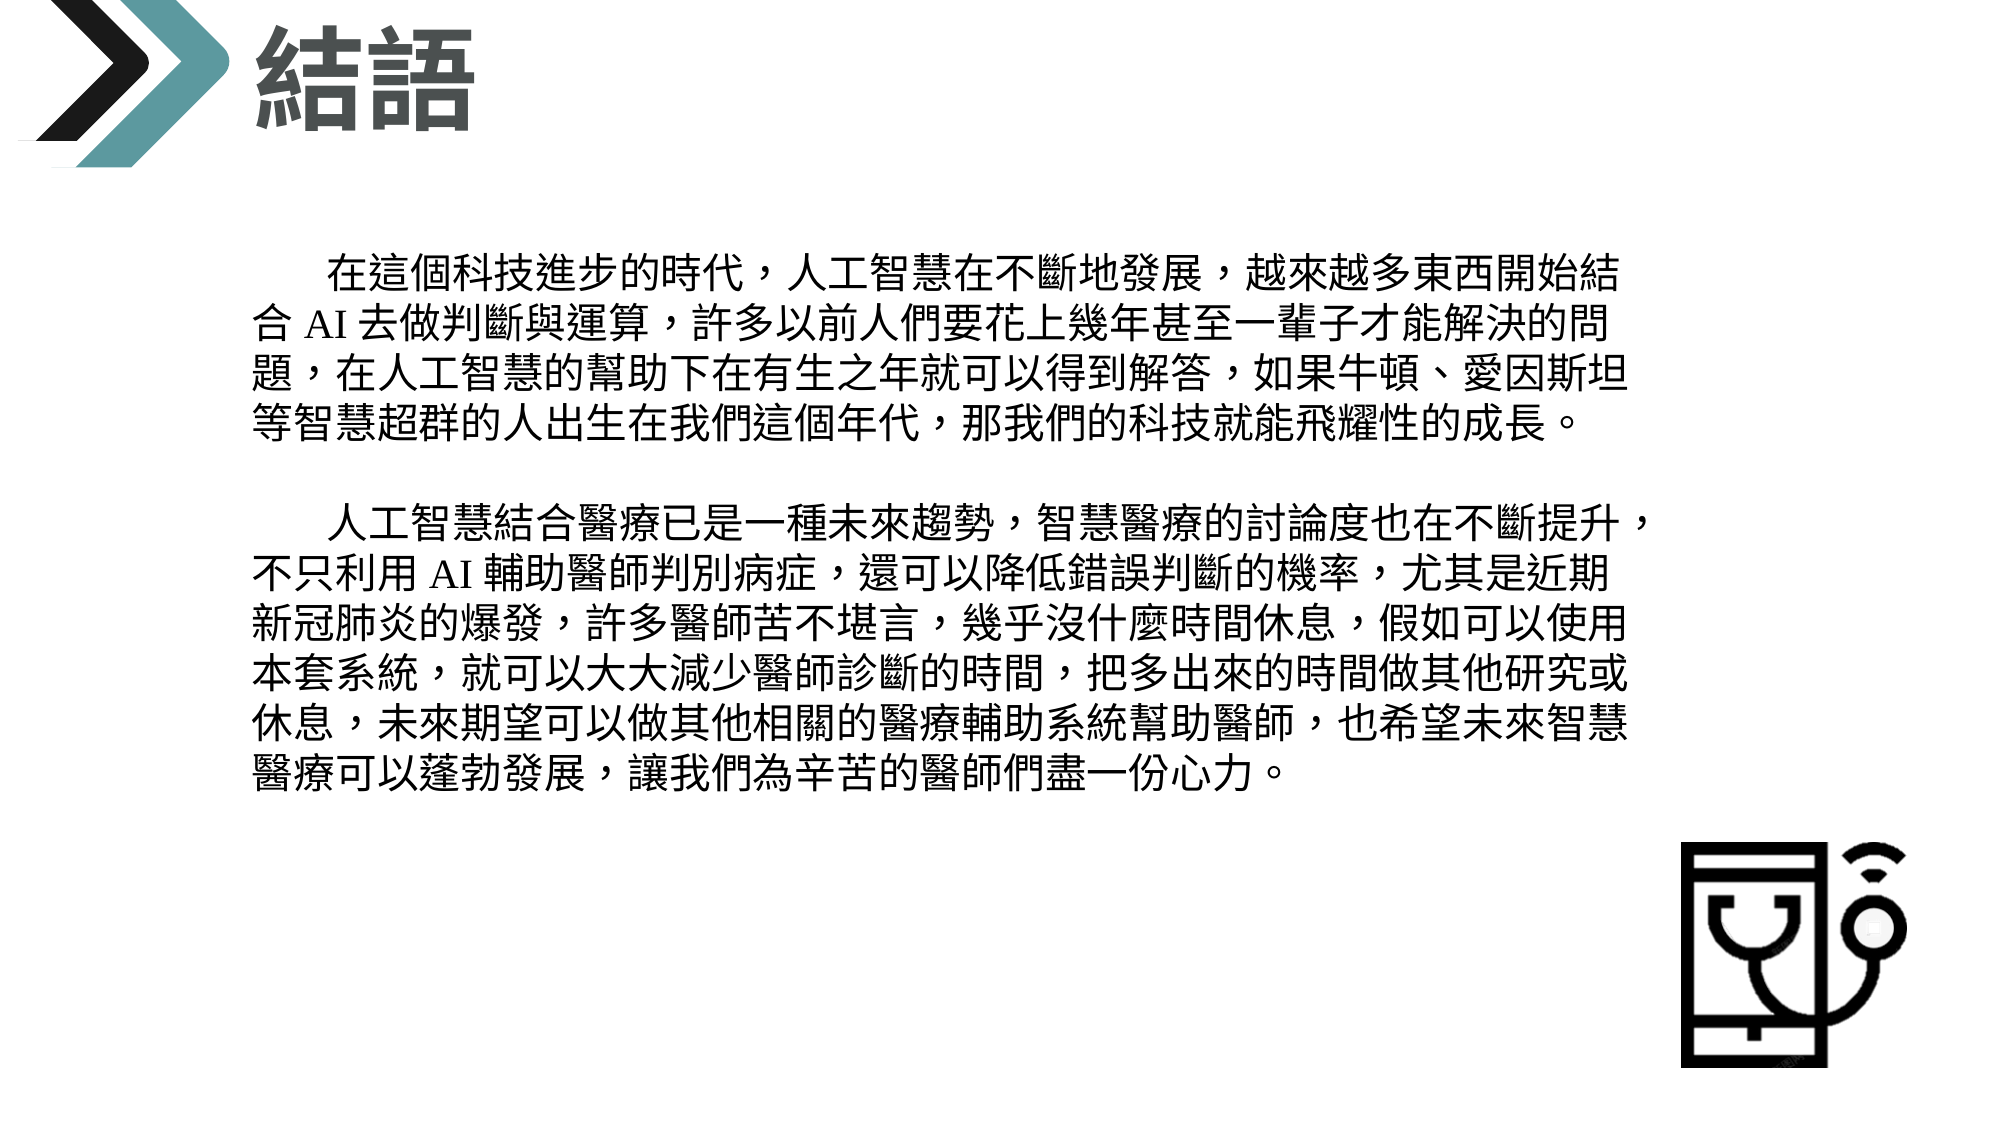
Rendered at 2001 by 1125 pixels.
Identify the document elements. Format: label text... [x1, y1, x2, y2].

picture [1681, 842, 1907, 1068]
text_box 在這個科技進步的時代，人工智慧在不斷地發展，越來越多東西開始結合AI去做判斷與運算，許多以前人們要花上幾年甚至一輩子才能解決的問題，在人工智慧的幫助下在有生之年就可以得到解答，如果牛頓、愛因斯坦等智慧超群的人出生在我們這個年代，那我們的科技就能飛耀性的成長。 人工智慧結合醫療已是一種未來趨勢，智慧醫療的討論度也在不斷提升，不只利用AI輔助醫師判別病症，還可以降低錯誤判斷的機率，尤其是近期新冠肺炎的爆發，許多醫師苦不堪言，幾乎沒什麼時間休息，假如可以使用本套系統，就可以大大減少醫師診斷的時間，把多出來的時間做其他研究或休息，未來期望可以做其他相關的醫療輔助系統幫助醫師，也希望未來智慧醫療可以蓬勃發展，讓我們為辛苦的醫師們盡一份心力。 [237, 239, 1647, 855]
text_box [0, 1, 495, 154]
